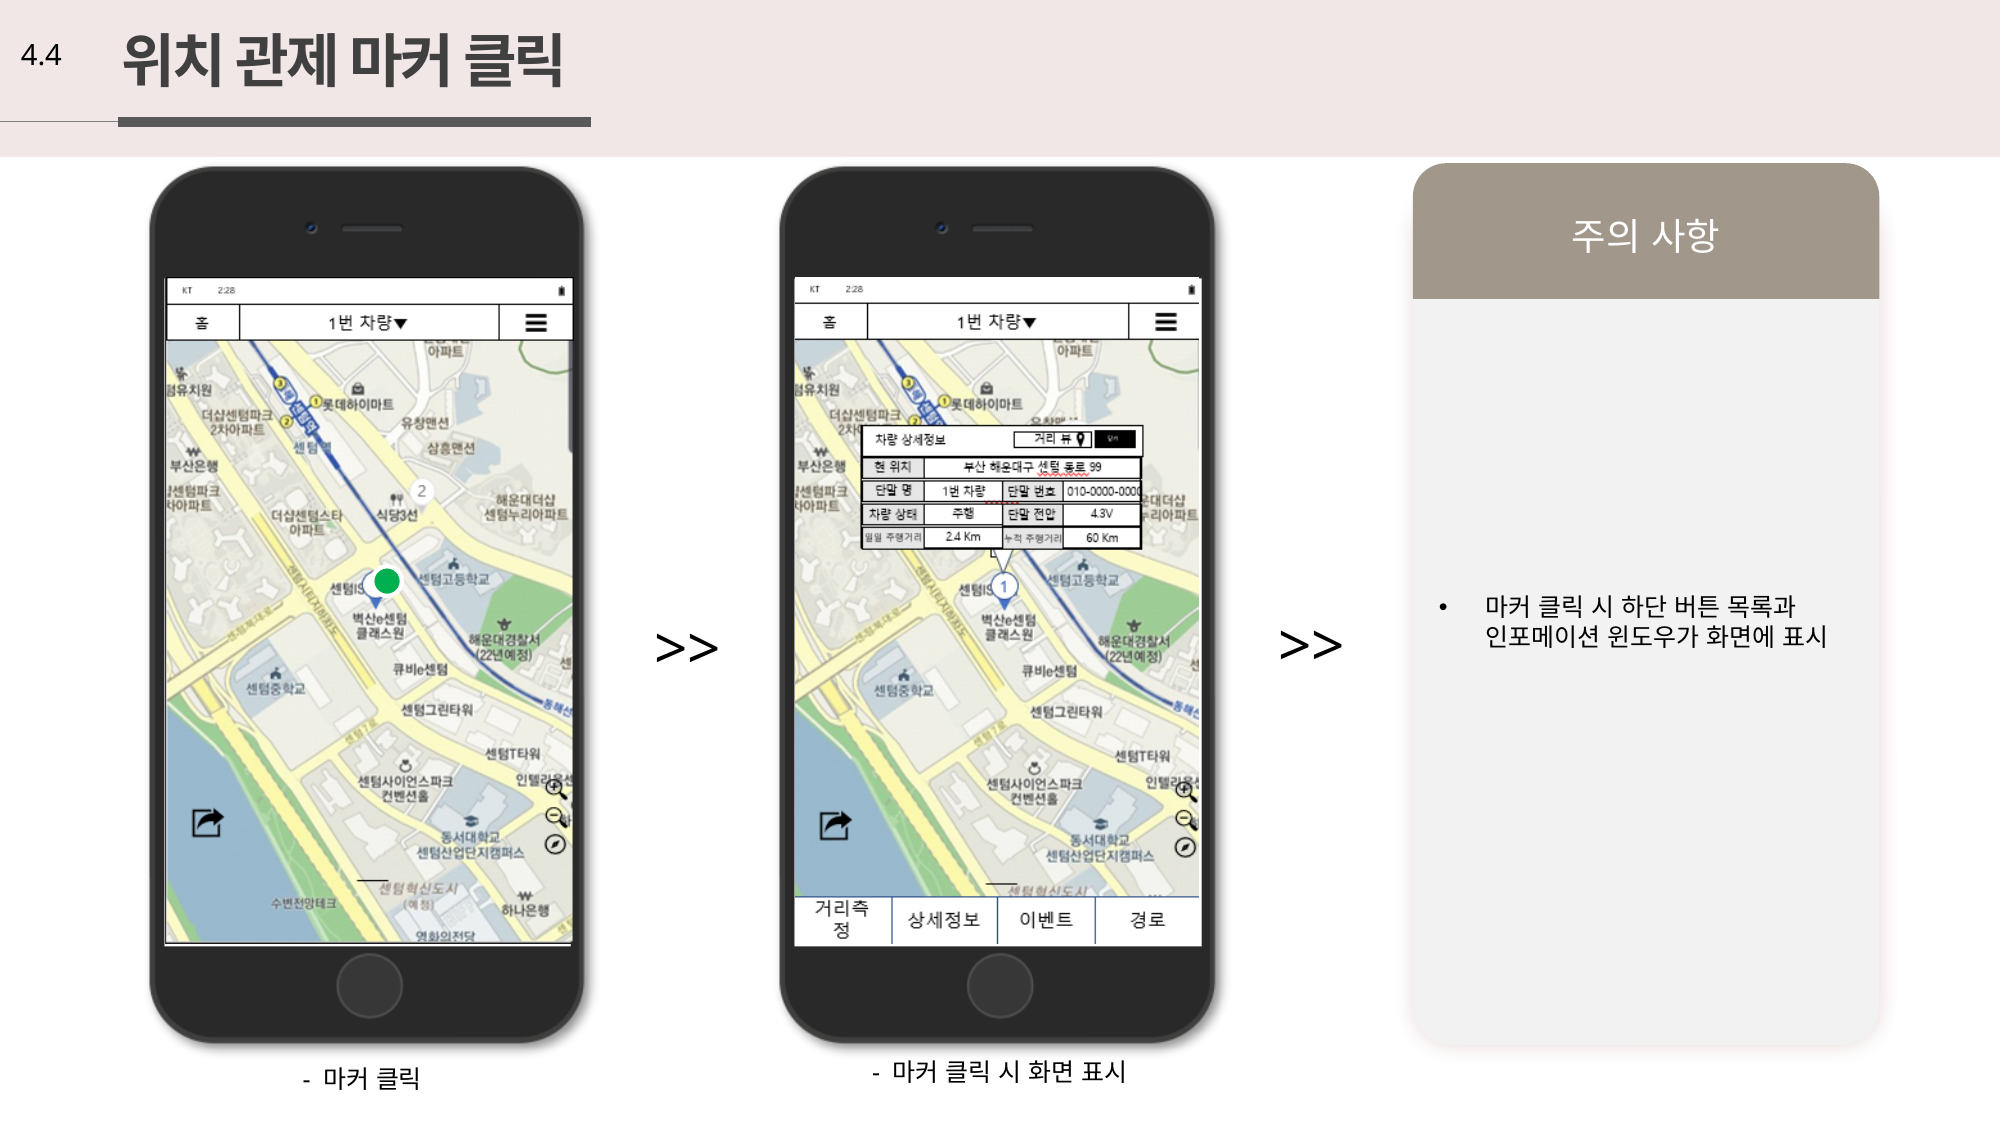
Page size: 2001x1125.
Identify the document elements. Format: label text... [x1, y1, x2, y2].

text_box [0, 0, 2000, 158]
text_box >> [1264, 600, 1361, 686]
picture [139, 156, 606, 1065]
text_box - 마커 클릭 시 화면 표시 [857, 1065, 1143, 1094]
text_box - 마커 클릭 [287, 1065, 438, 1102]
picture [769, 156, 1237, 1065]
text_box >> [639, 603, 736, 689]
text_box 위치 관제 마커 클릭 [107, 16, 583, 102]
text_box 4.4 [6, 28, 77, 79]
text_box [1412, 163, 1880, 1046]
